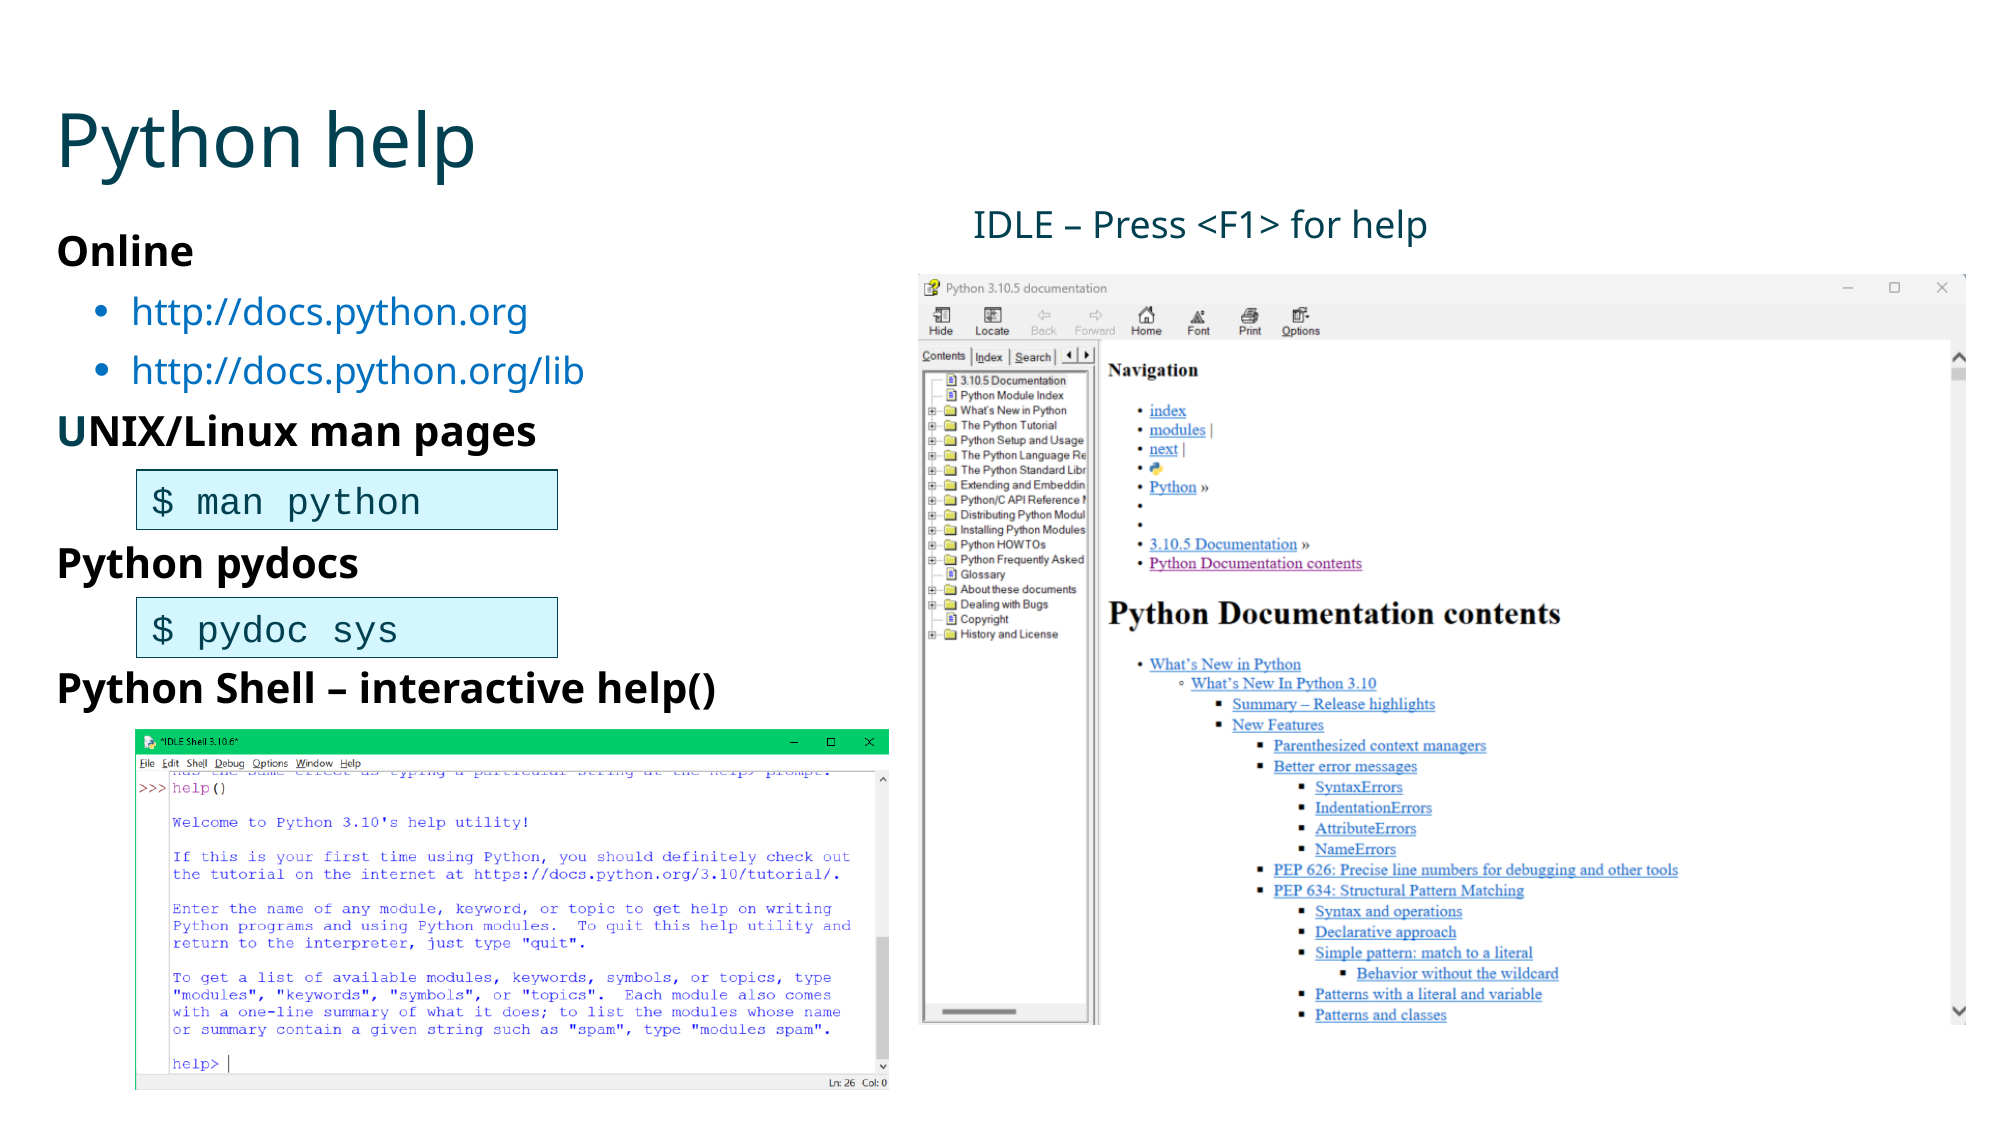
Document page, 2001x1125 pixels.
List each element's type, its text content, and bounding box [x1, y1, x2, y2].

title Python help [55, 92, 1946, 224]
text_box $ man python [136, 469, 558, 530]
list Online http://docs.python.org http://docs.python.org/lib UNIX/Linux man pages Python pydocs Python Shell – interactive help() [55, 224, 1946, 1092]
picture [918, 274, 1966, 1025]
picture [135, 729, 889, 1090]
text_box IDLE – Press <F1> for help [973, 200, 1523, 246]
text_box $ pydoc sys [136, 597, 558, 658]
